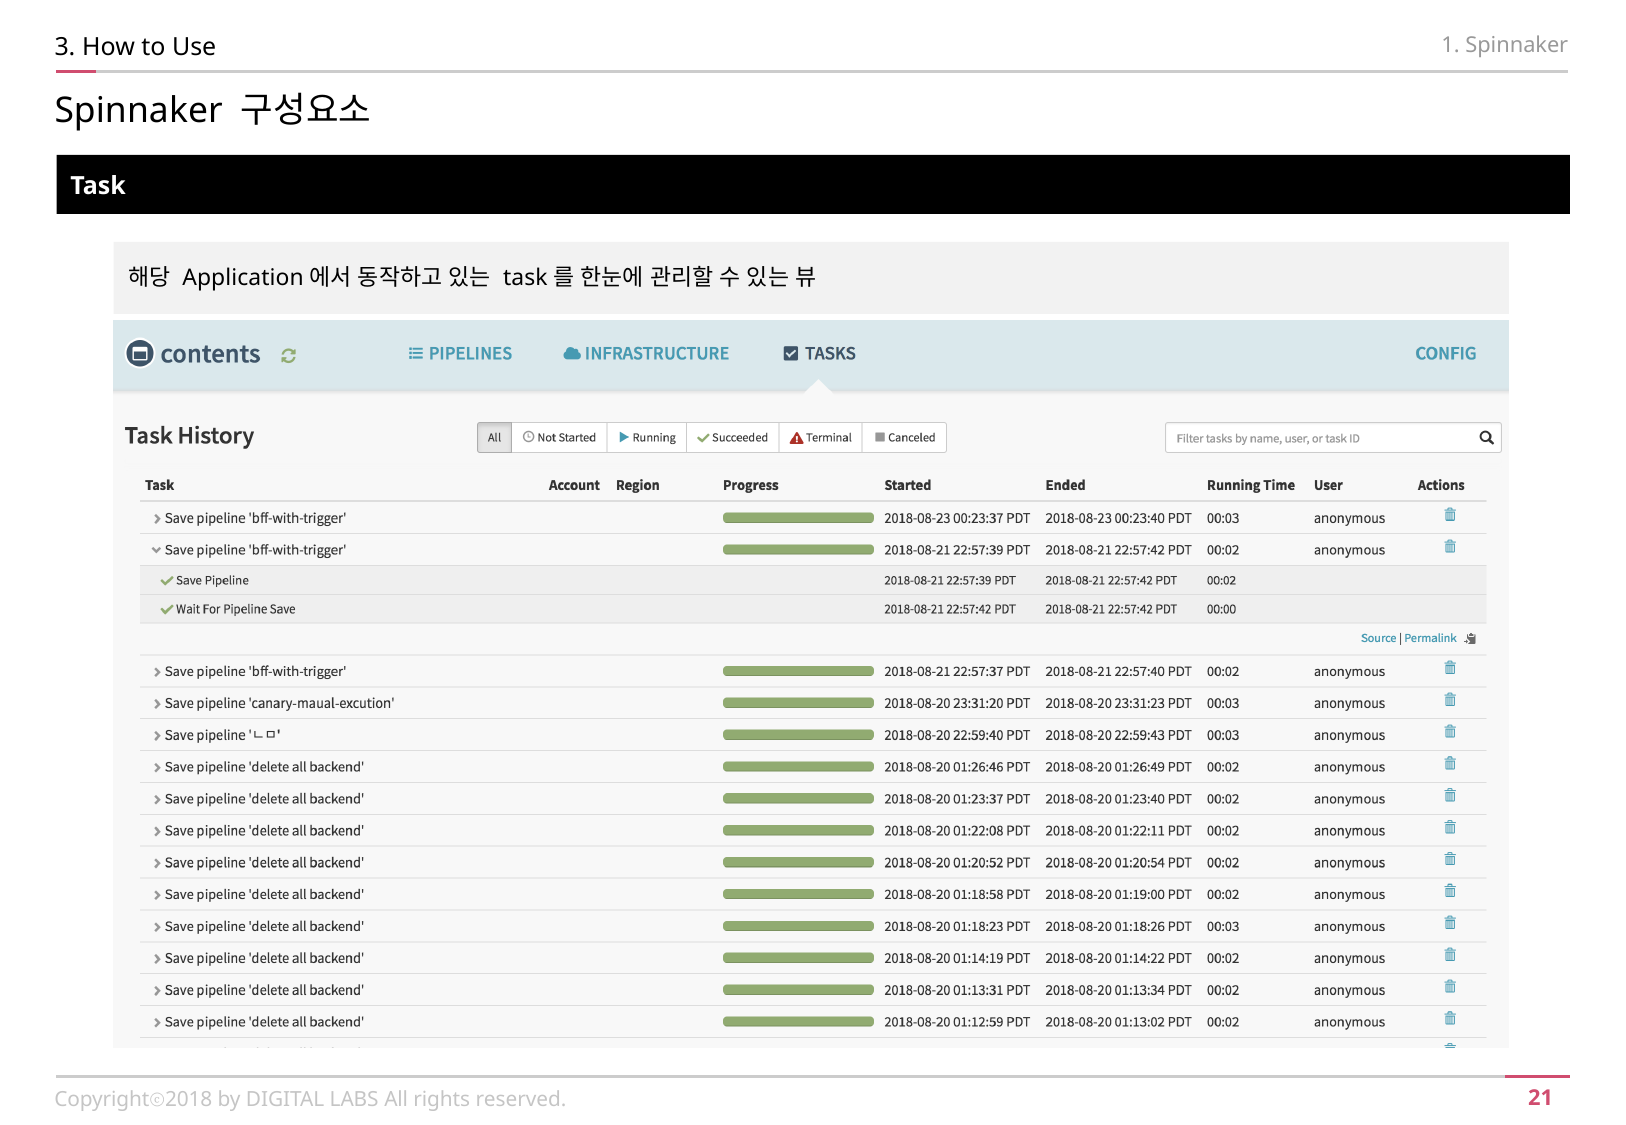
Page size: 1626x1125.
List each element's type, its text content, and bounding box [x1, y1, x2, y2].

list 1. Spinnaker [942, 30, 1569, 79]
list 3. How to Use [40, 30, 937, 78]
picture [113, 320, 1510, 1049]
list Spinnaker 구성요소 [40, 79, 1569, 144]
list Task [56, 154, 1570, 214]
text_box 해당 Application에서 동작하고 있는 task를 한눈에 관리할 수 있는 뷰 [113, 255, 1134, 298]
footer Copyrightⓒ2018 by DIGITAL LABS All rights reserved. [39, 1072, 895, 1124]
text_box [113, 241, 1509, 314]
